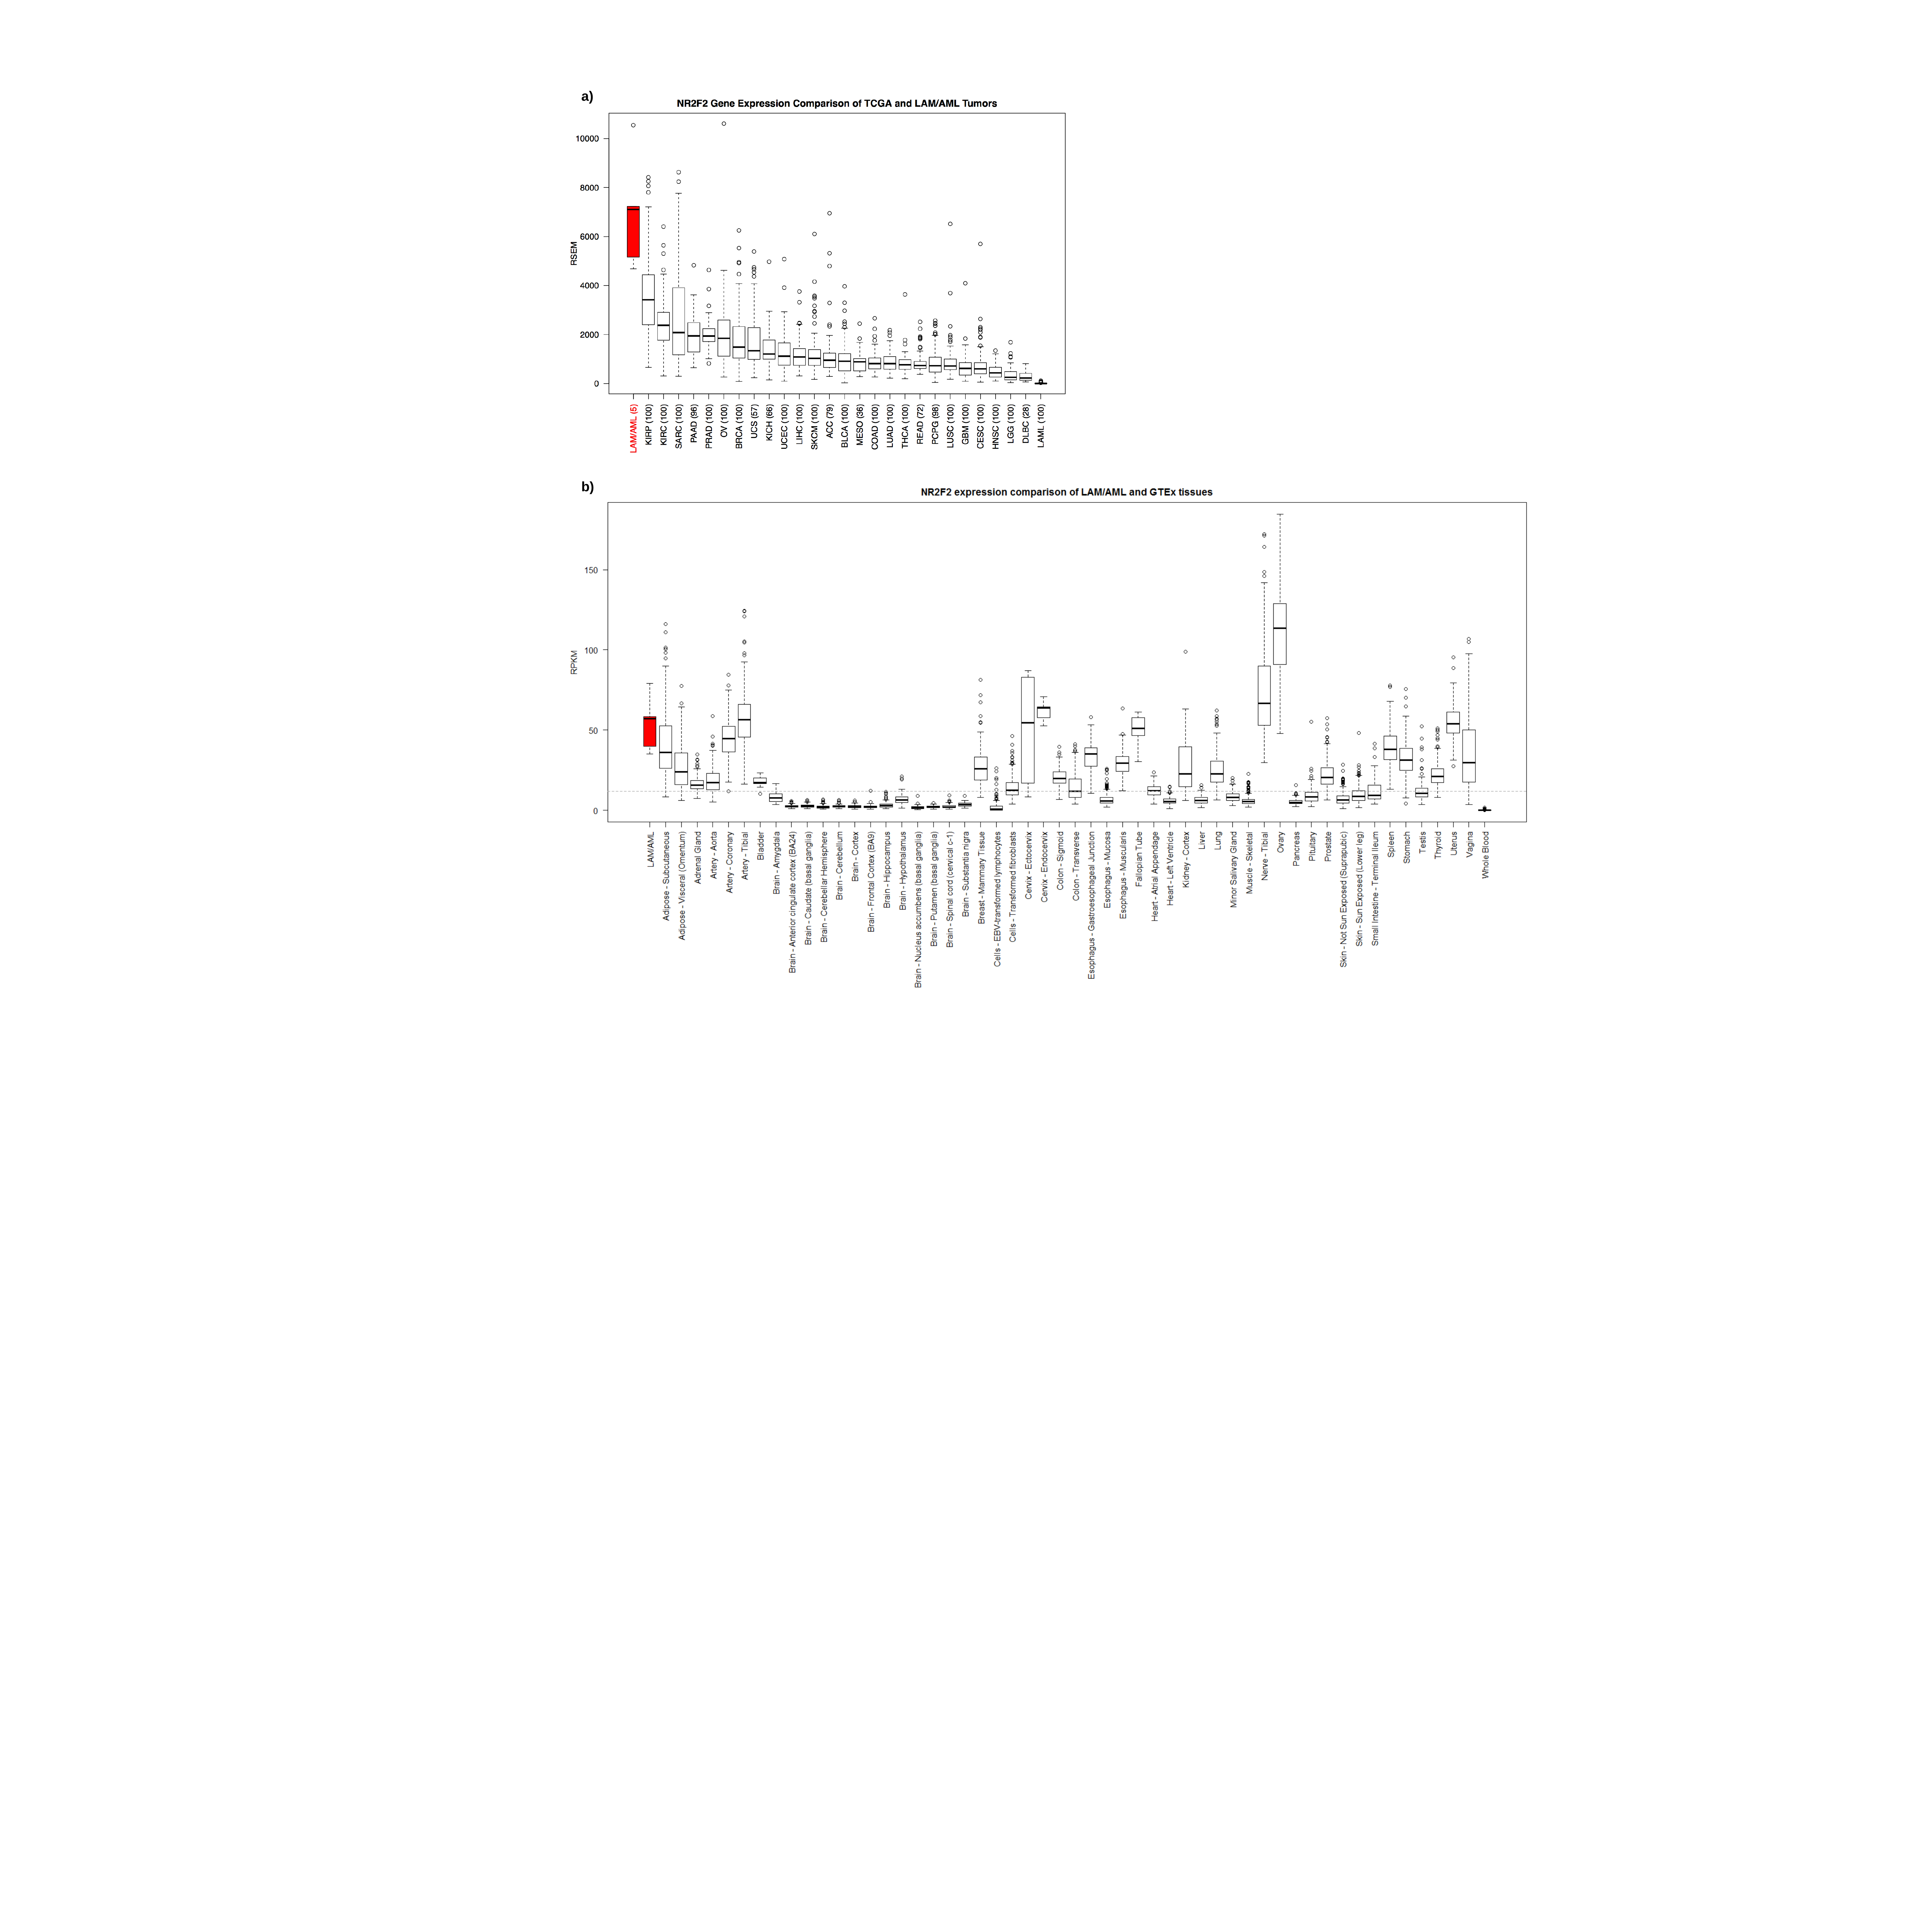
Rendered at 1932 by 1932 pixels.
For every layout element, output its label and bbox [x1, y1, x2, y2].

text_box [564, 85, 1548, 991]
